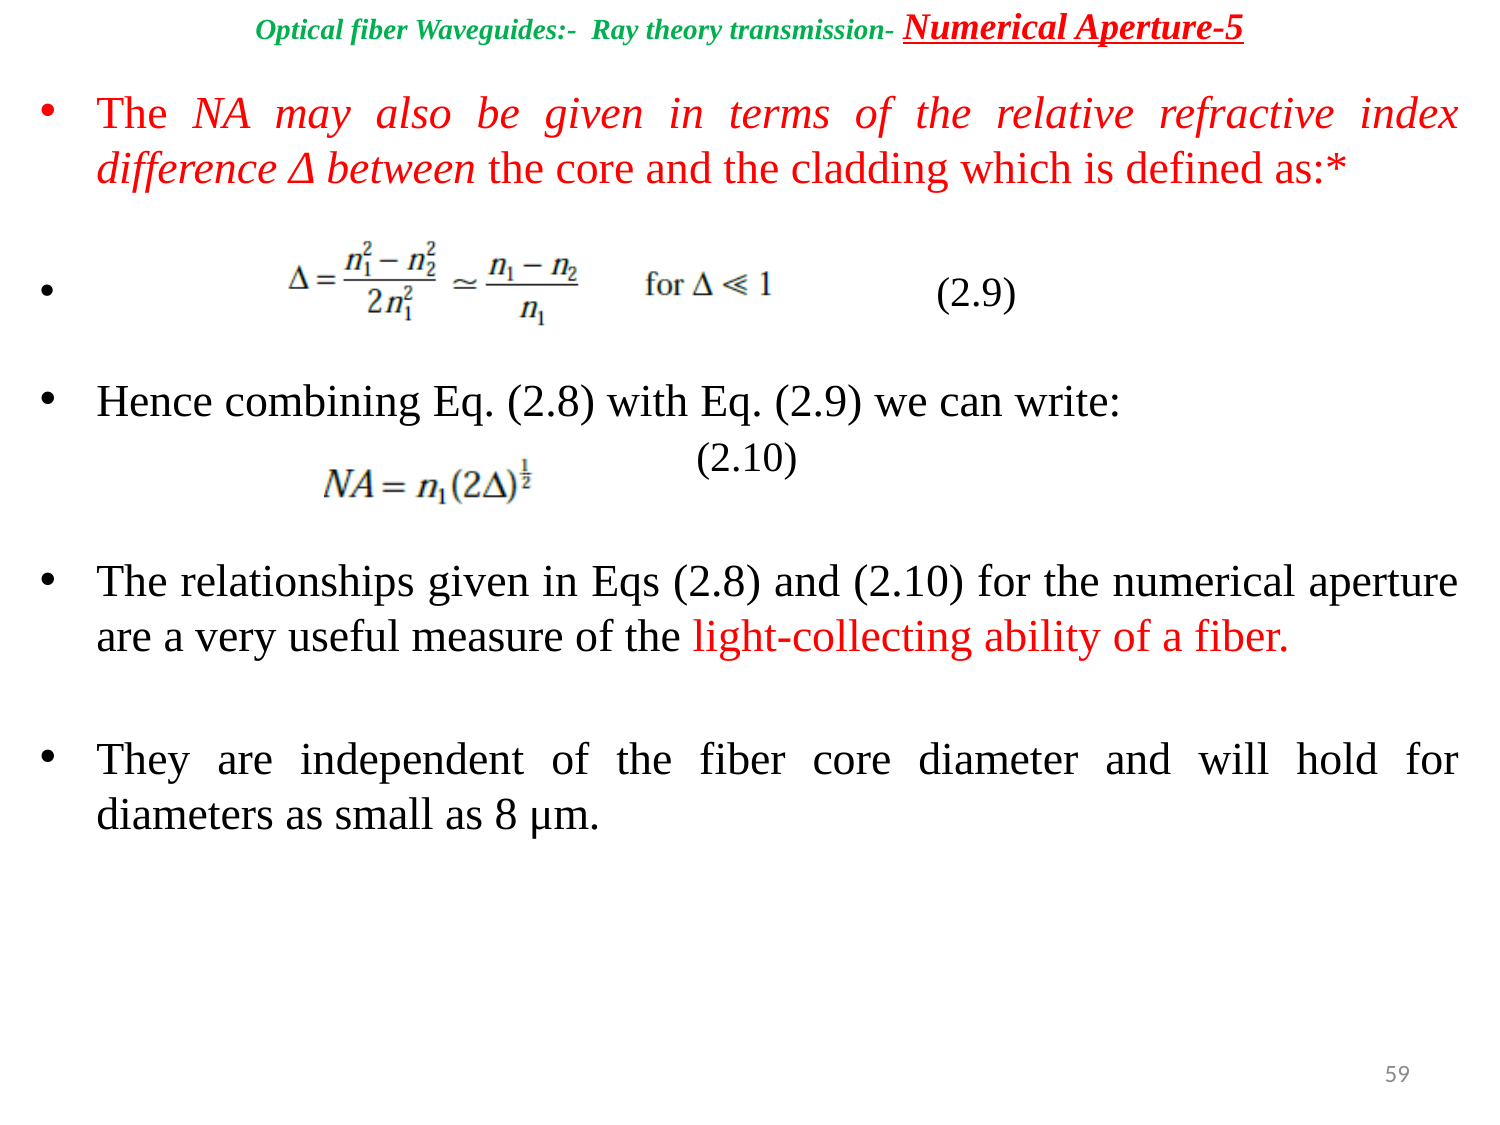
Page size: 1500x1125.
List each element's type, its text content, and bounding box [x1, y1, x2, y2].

slide_number 59 [1074, 1042, 1425, 1103]
list The NA may also be given in terms of the relative refractive index difference Δ between the core and the cladding which is defined as:* (2.9) Hence combining Eq. (2.8) with Eq. (2.9) we can write: (2.10) The relationships given in Eqs (2.8) and (2.10) for the numerical aperture are a very useful measure of the light-collecting ability of a fiber. They are independent of the fiber core diameter and will hold for diameters as small as 8 μm. [24, 75, 1475, 1125]
picture [274, 224, 788, 335]
title Optical fiber Waveguides:- Ray theory transmission- Numerical Aperture-5 [24, 0, 1475, 50]
picture [324, 449, 541, 513]
